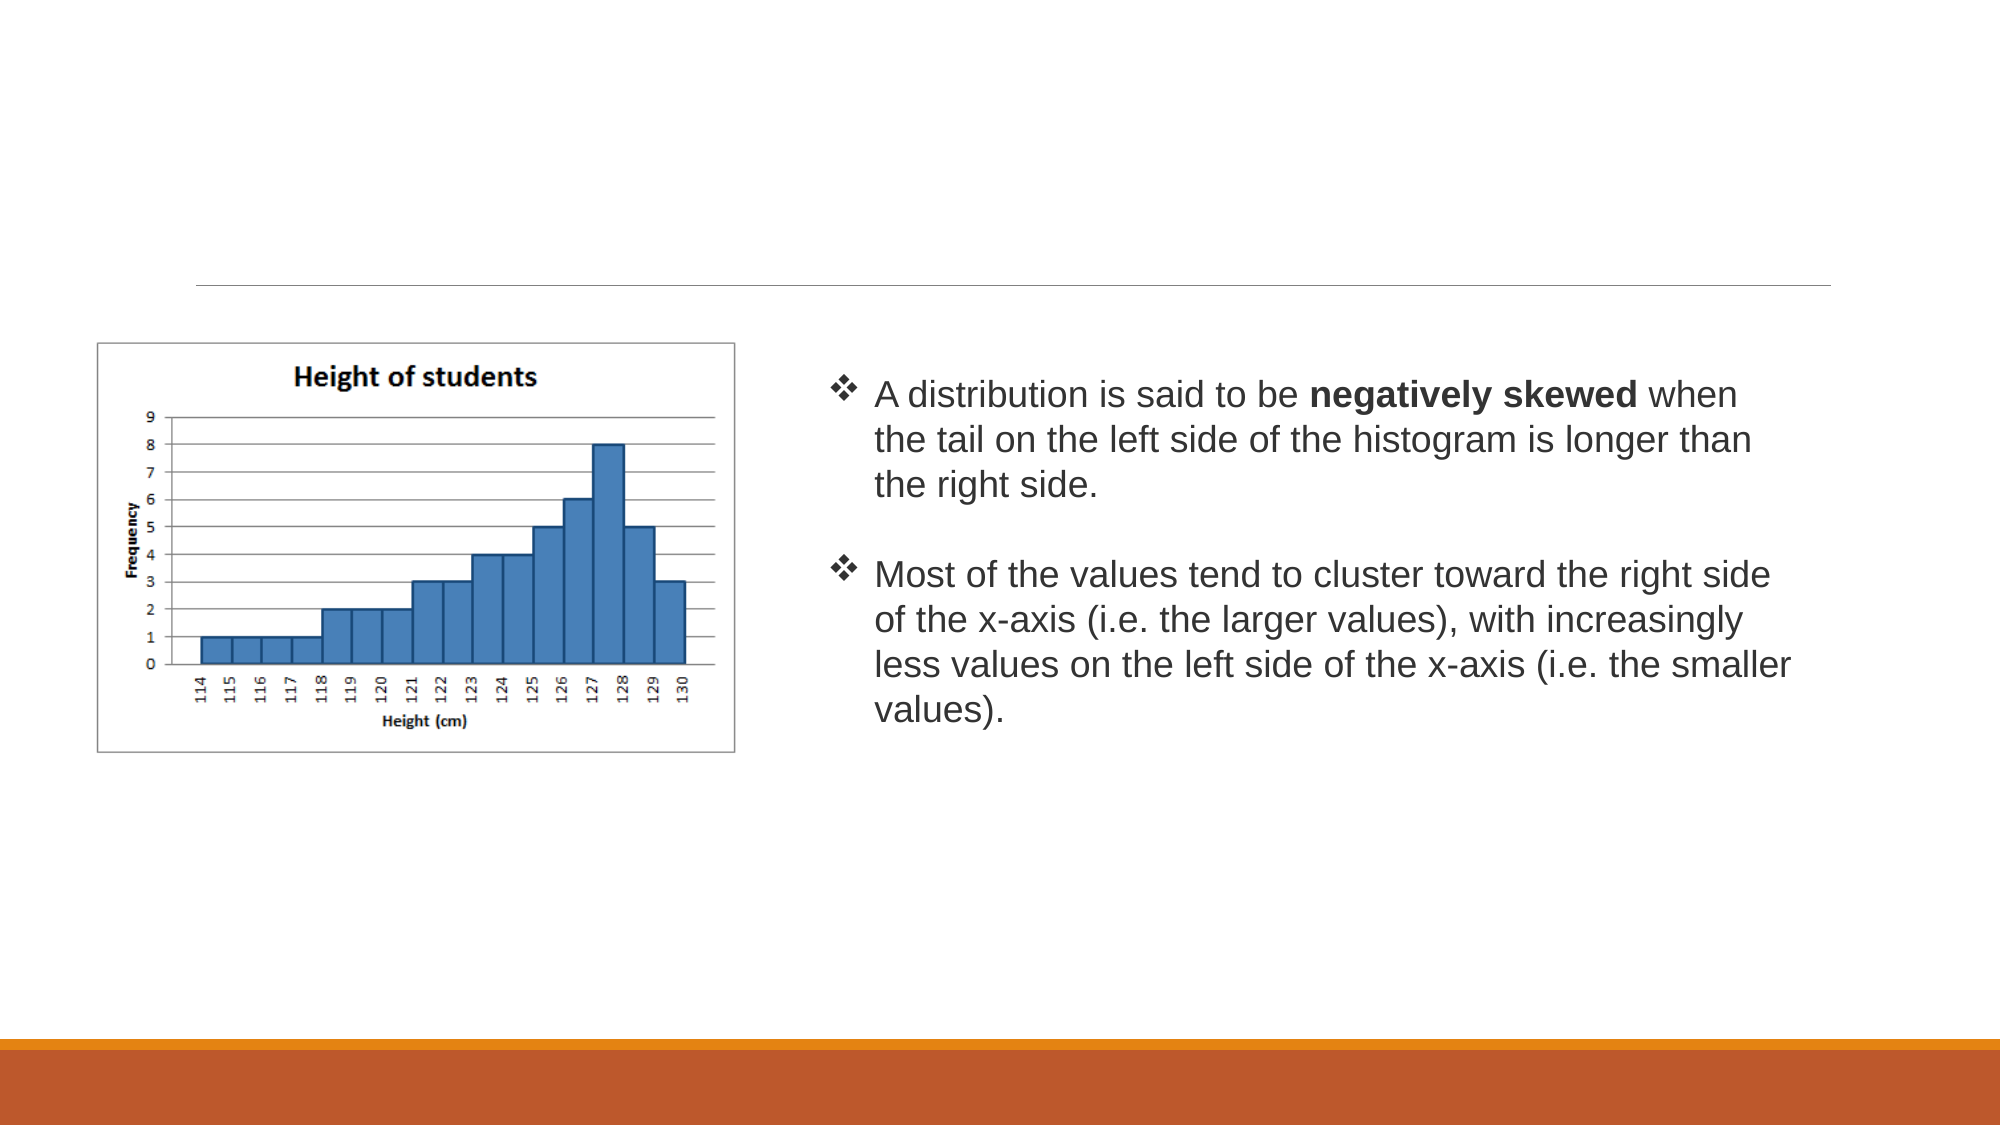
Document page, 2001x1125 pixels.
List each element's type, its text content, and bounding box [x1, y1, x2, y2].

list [88, 329, 753, 770]
text_box A distribution is said to be negatively skewed when the tail on the left side of the histogram is longer than the right side. Most of the values tend to cluster toward the right side of the x-axis (i.e. the larger values), with increasingly less values on the left side of the x-axis (i.e. the smaller values). [812, 362, 1813, 738]
